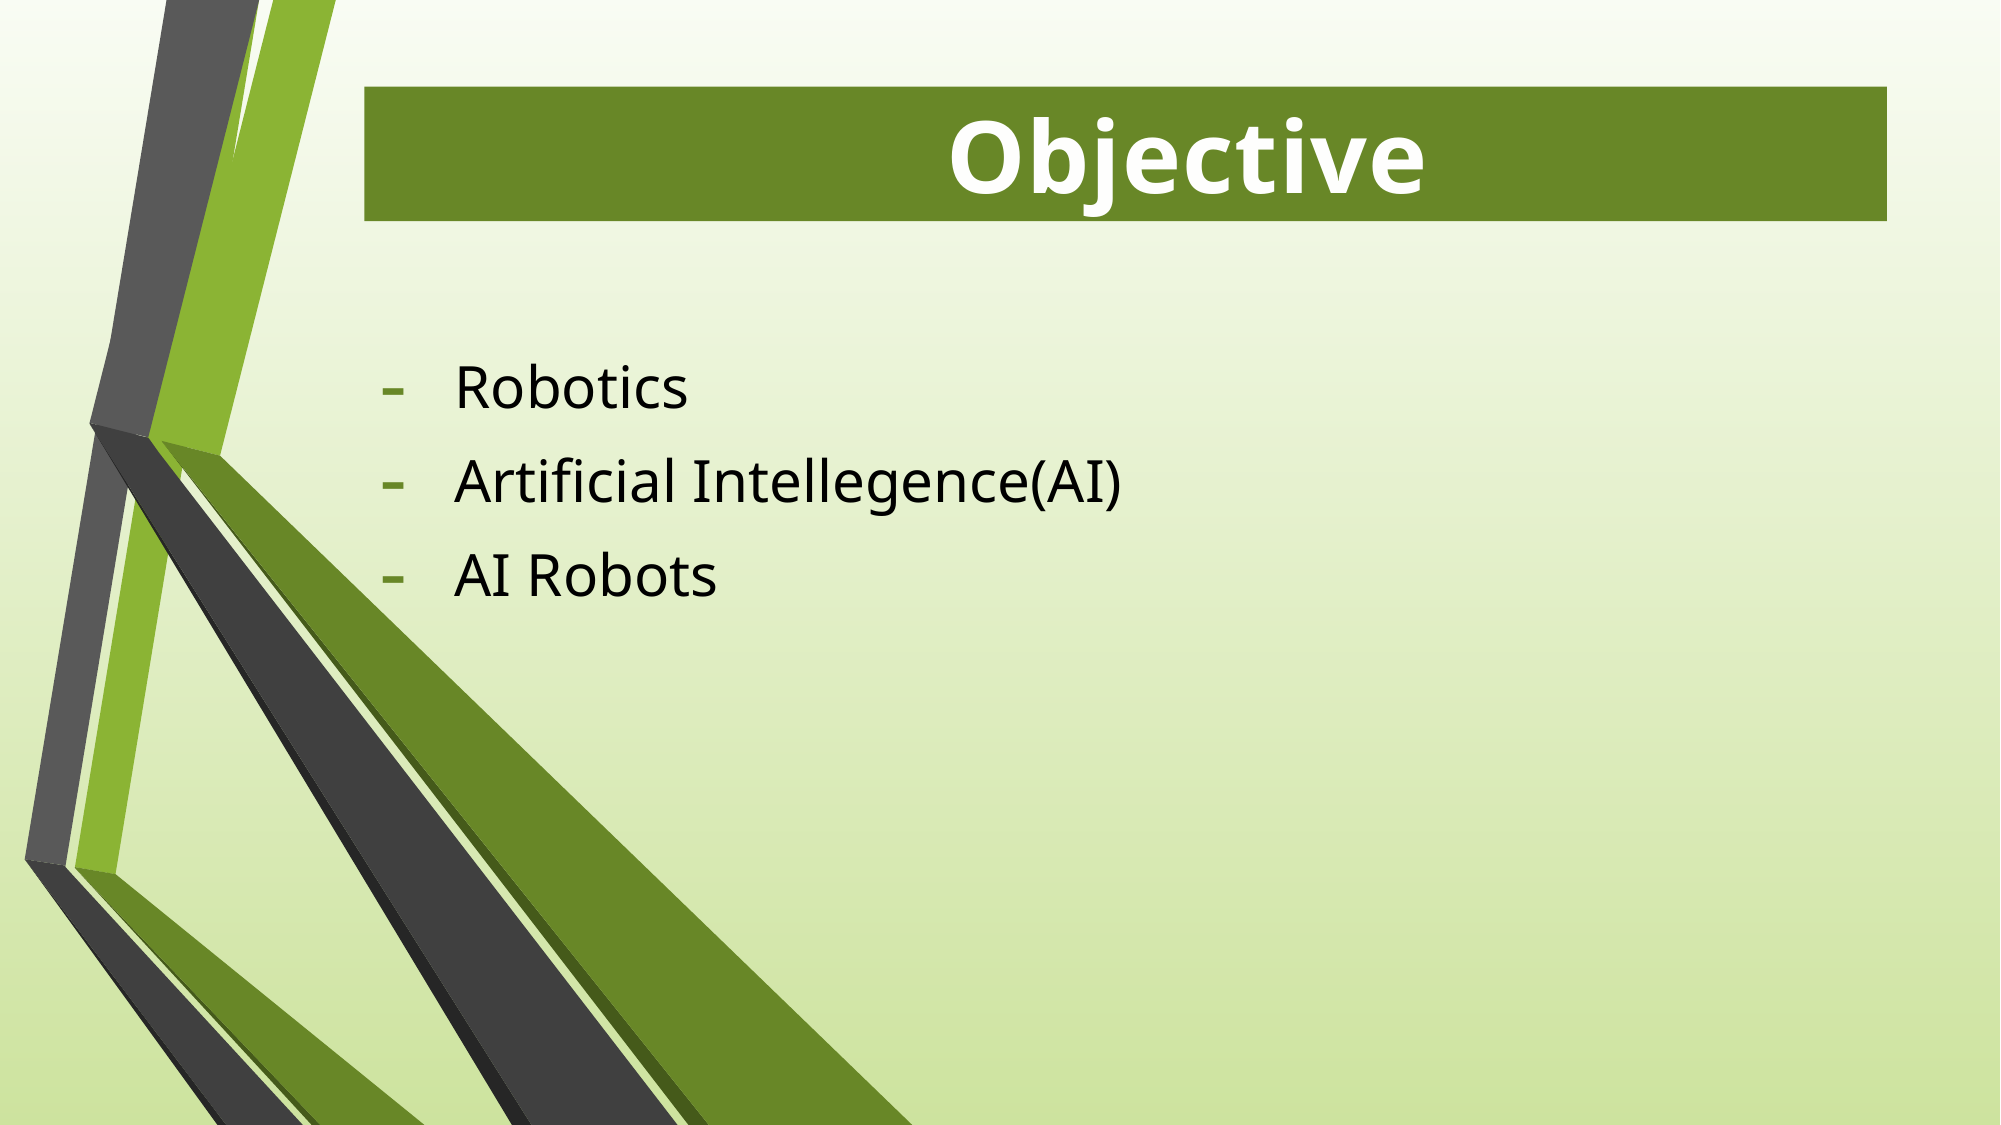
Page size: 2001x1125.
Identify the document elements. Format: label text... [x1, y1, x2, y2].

text_box Objective [364, 86, 1887, 222]
subtitle Robotics Artificial Intellegence(AI) AI Robots [364, 248, 1699, 1057]
